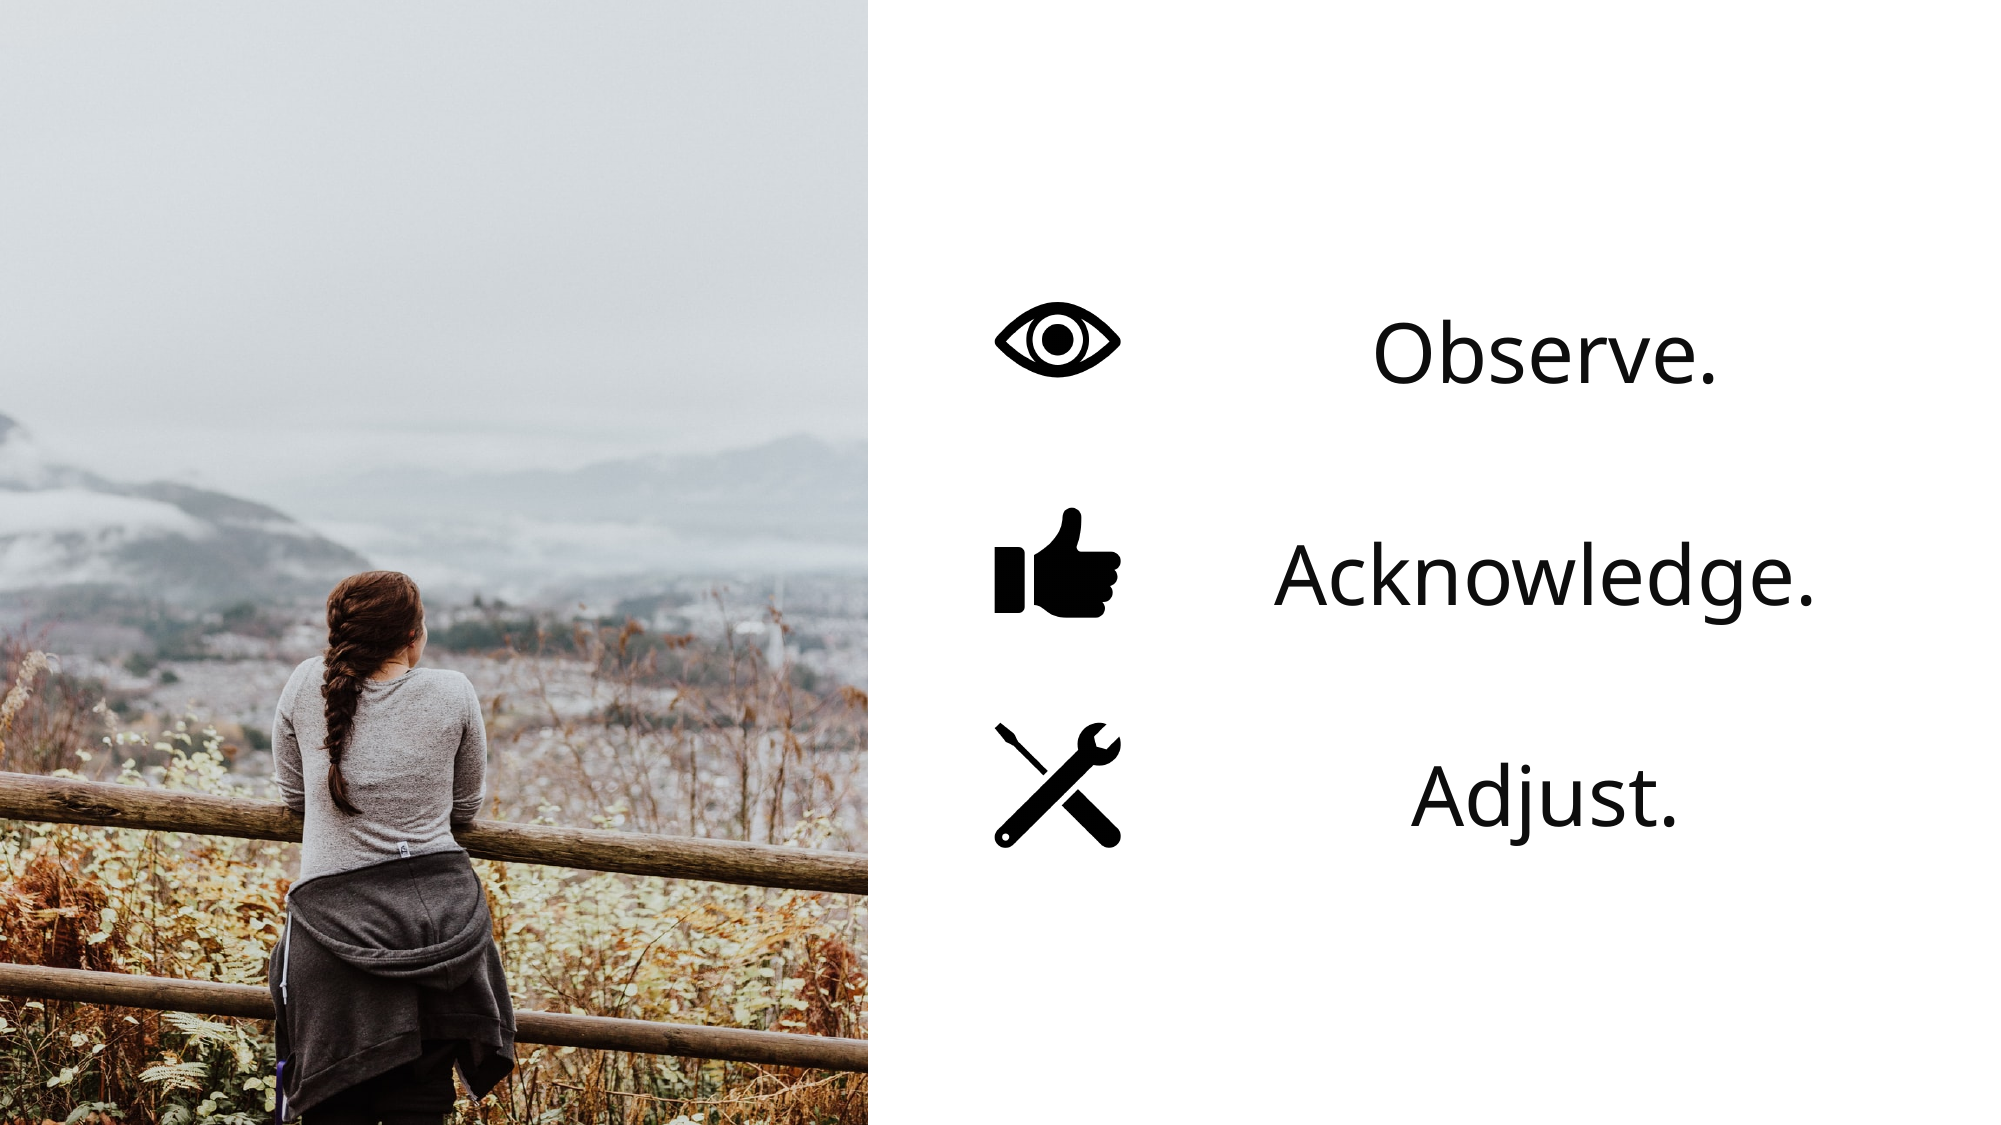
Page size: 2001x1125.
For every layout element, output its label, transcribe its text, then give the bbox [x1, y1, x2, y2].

picture [982, 487, 1133, 638]
text_box Observe. Acknowledge. Adjust. [1050, 304, 2000, 861]
picture [0, 0, 868, 1125]
picture [982, 709, 1133, 860]
picture [982, 264, 1133, 415]
